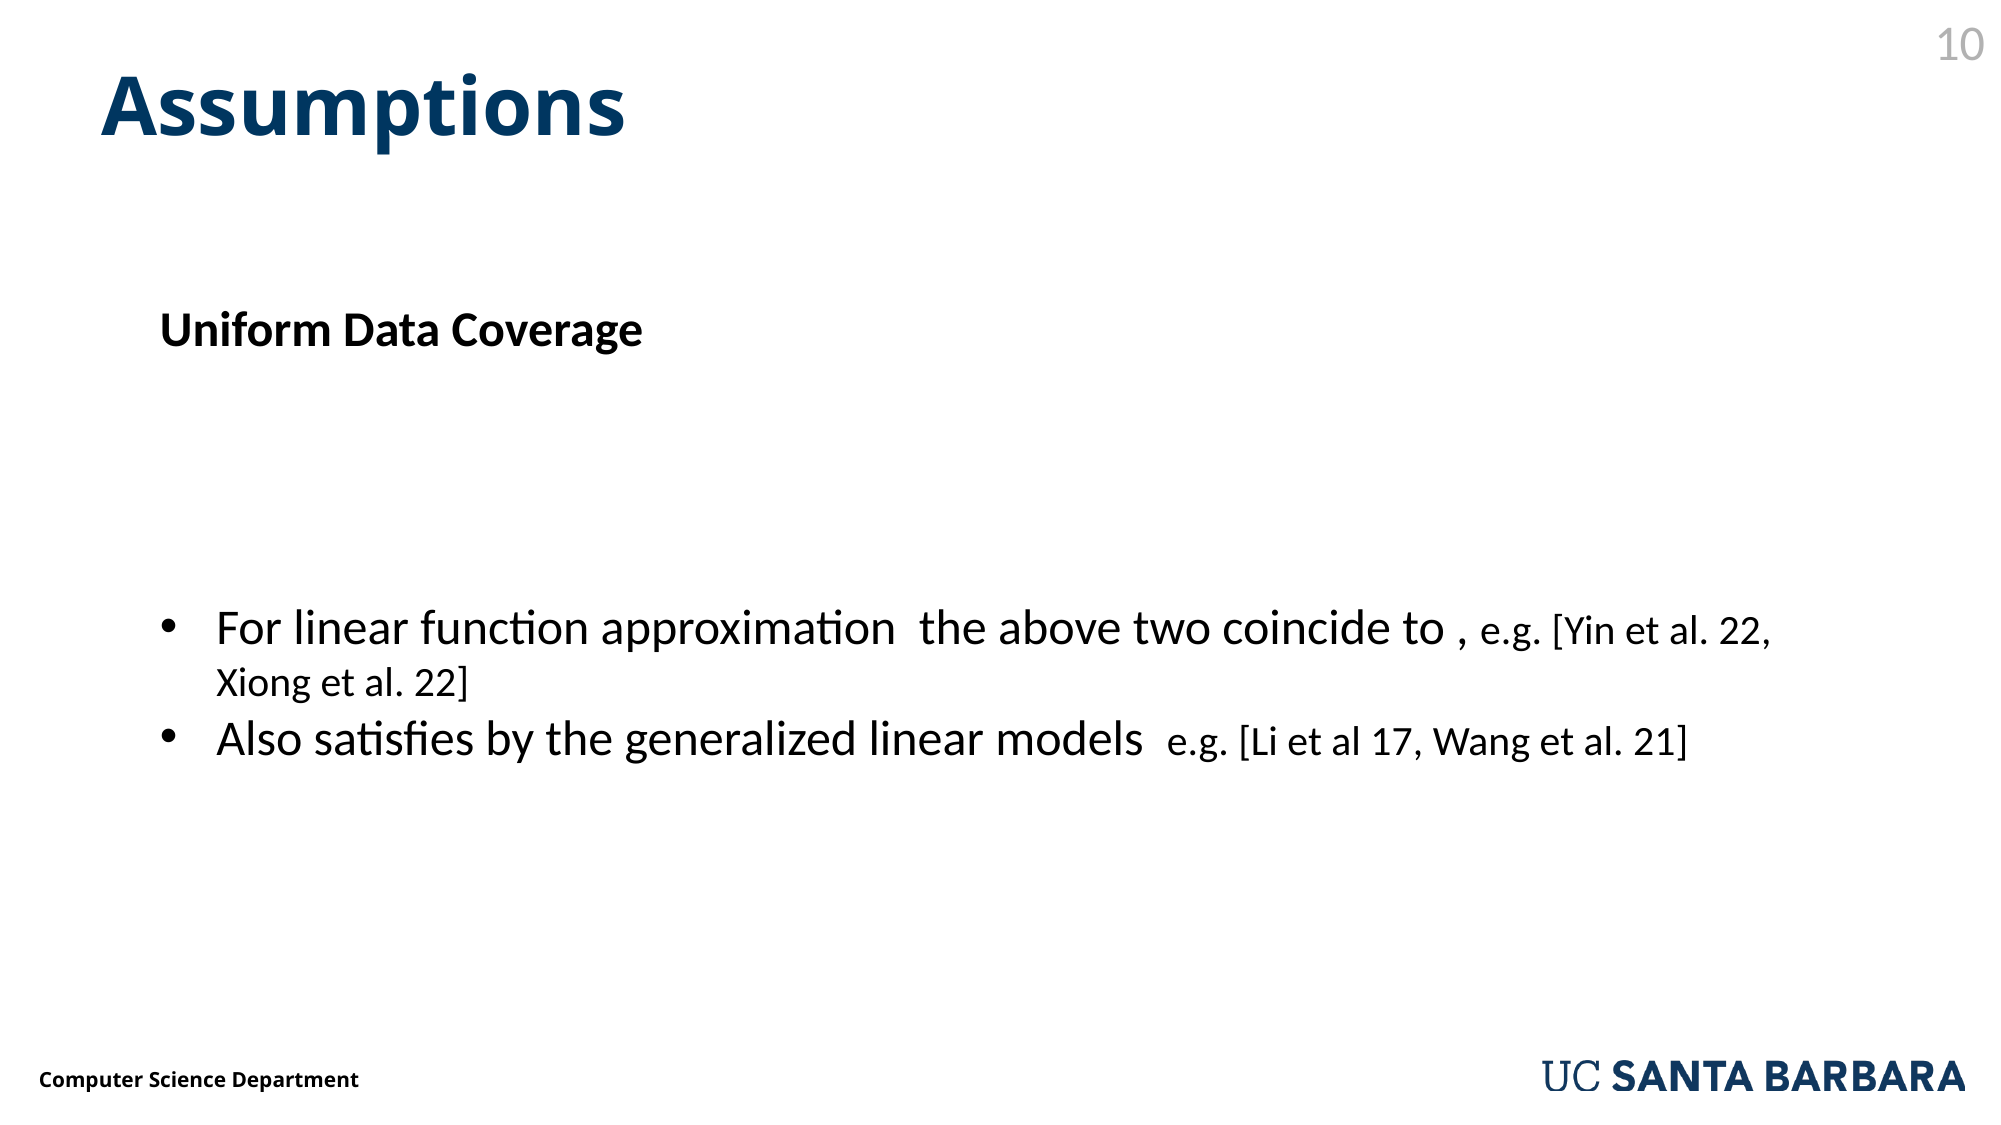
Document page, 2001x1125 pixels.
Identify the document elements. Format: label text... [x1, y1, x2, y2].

title Assumptions [86, 59, 1978, 159]
text_box Uniform Data Coverage [145, 289, 728, 365]
slide_number 10 [1892, 0, 2000, 82]
